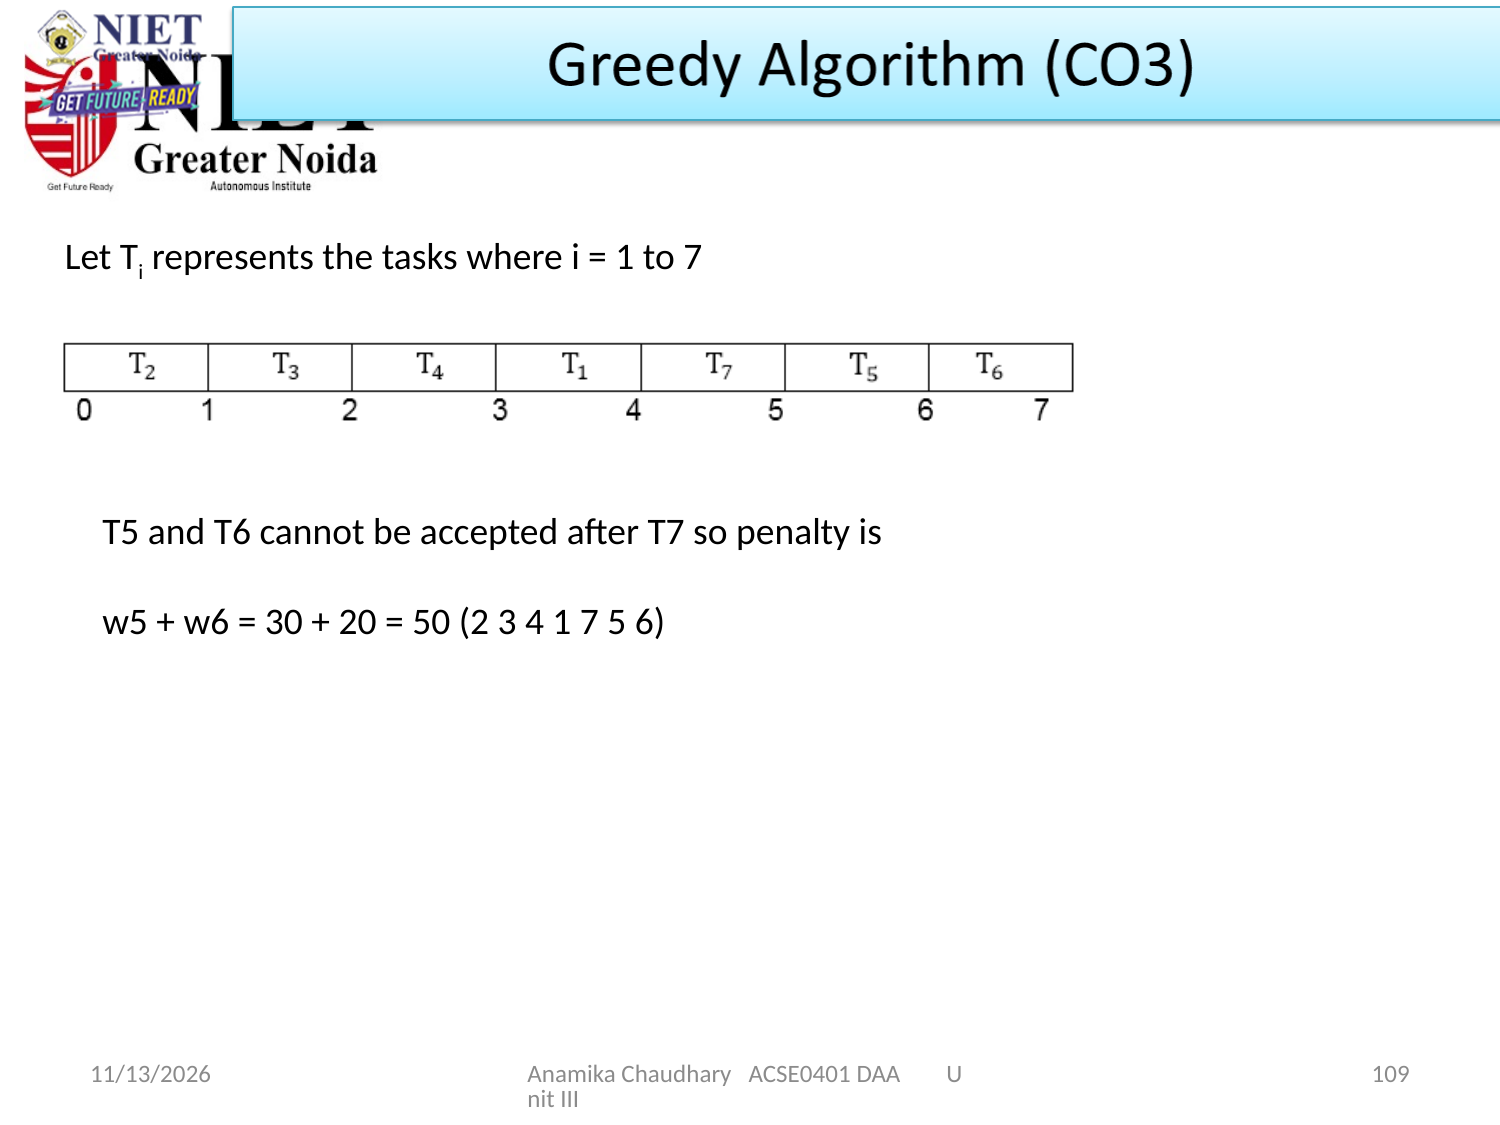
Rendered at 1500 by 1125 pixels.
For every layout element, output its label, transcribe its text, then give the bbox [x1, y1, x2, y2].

footer Anamika Chaudhary ACSE0401 DAA Unit III [512, 1042, 988, 1103]
slide_number 109 [1074, 1042, 1425, 1103]
text_box T5 and T6 cannot be accepted after T7 so penalty is w5 + w6 = 30 + 20 = 50 (2 3 4 1 7 5 6) [87, 499, 1175, 650]
text_box Let Ti represents the tasks where i = 1 to 7 [49, 224, 938, 291]
picture [0, 0, 1500, 225]
picture [55, 337, 1080, 427]
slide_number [75, 1042, 425, 1103]
